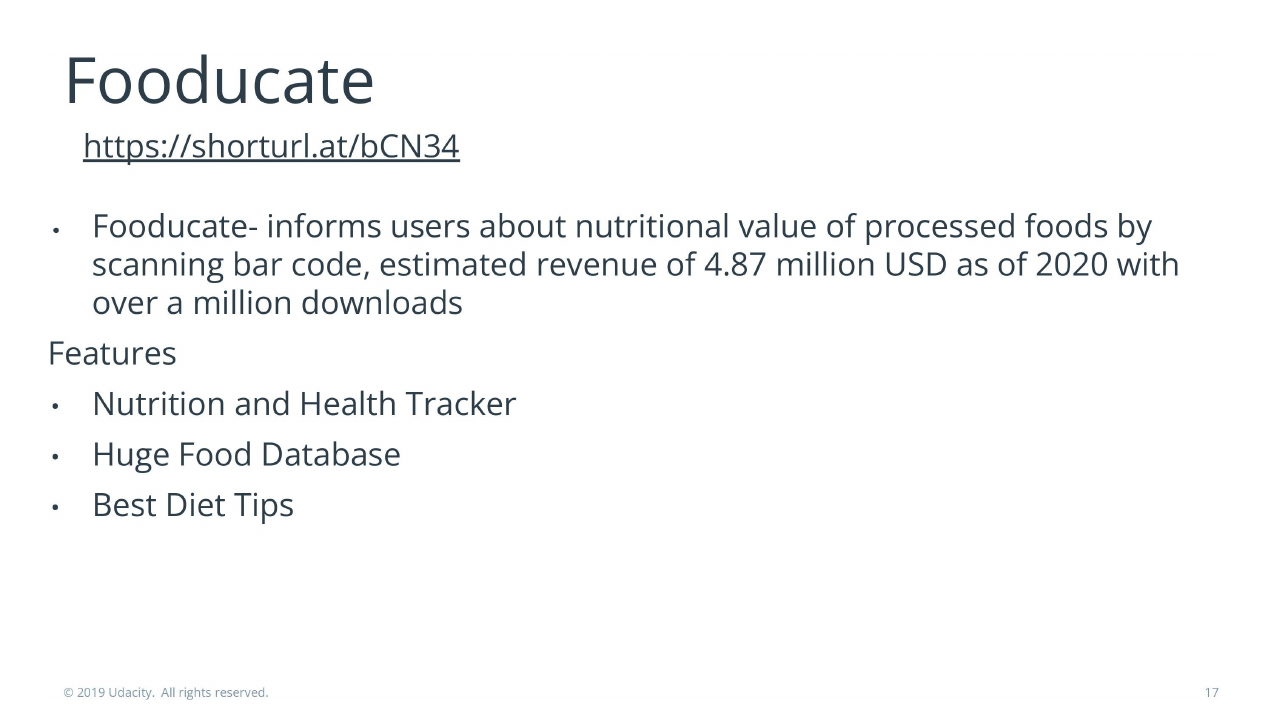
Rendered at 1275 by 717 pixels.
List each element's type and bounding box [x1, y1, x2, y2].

text_box [47, 53, 1221, 700]
